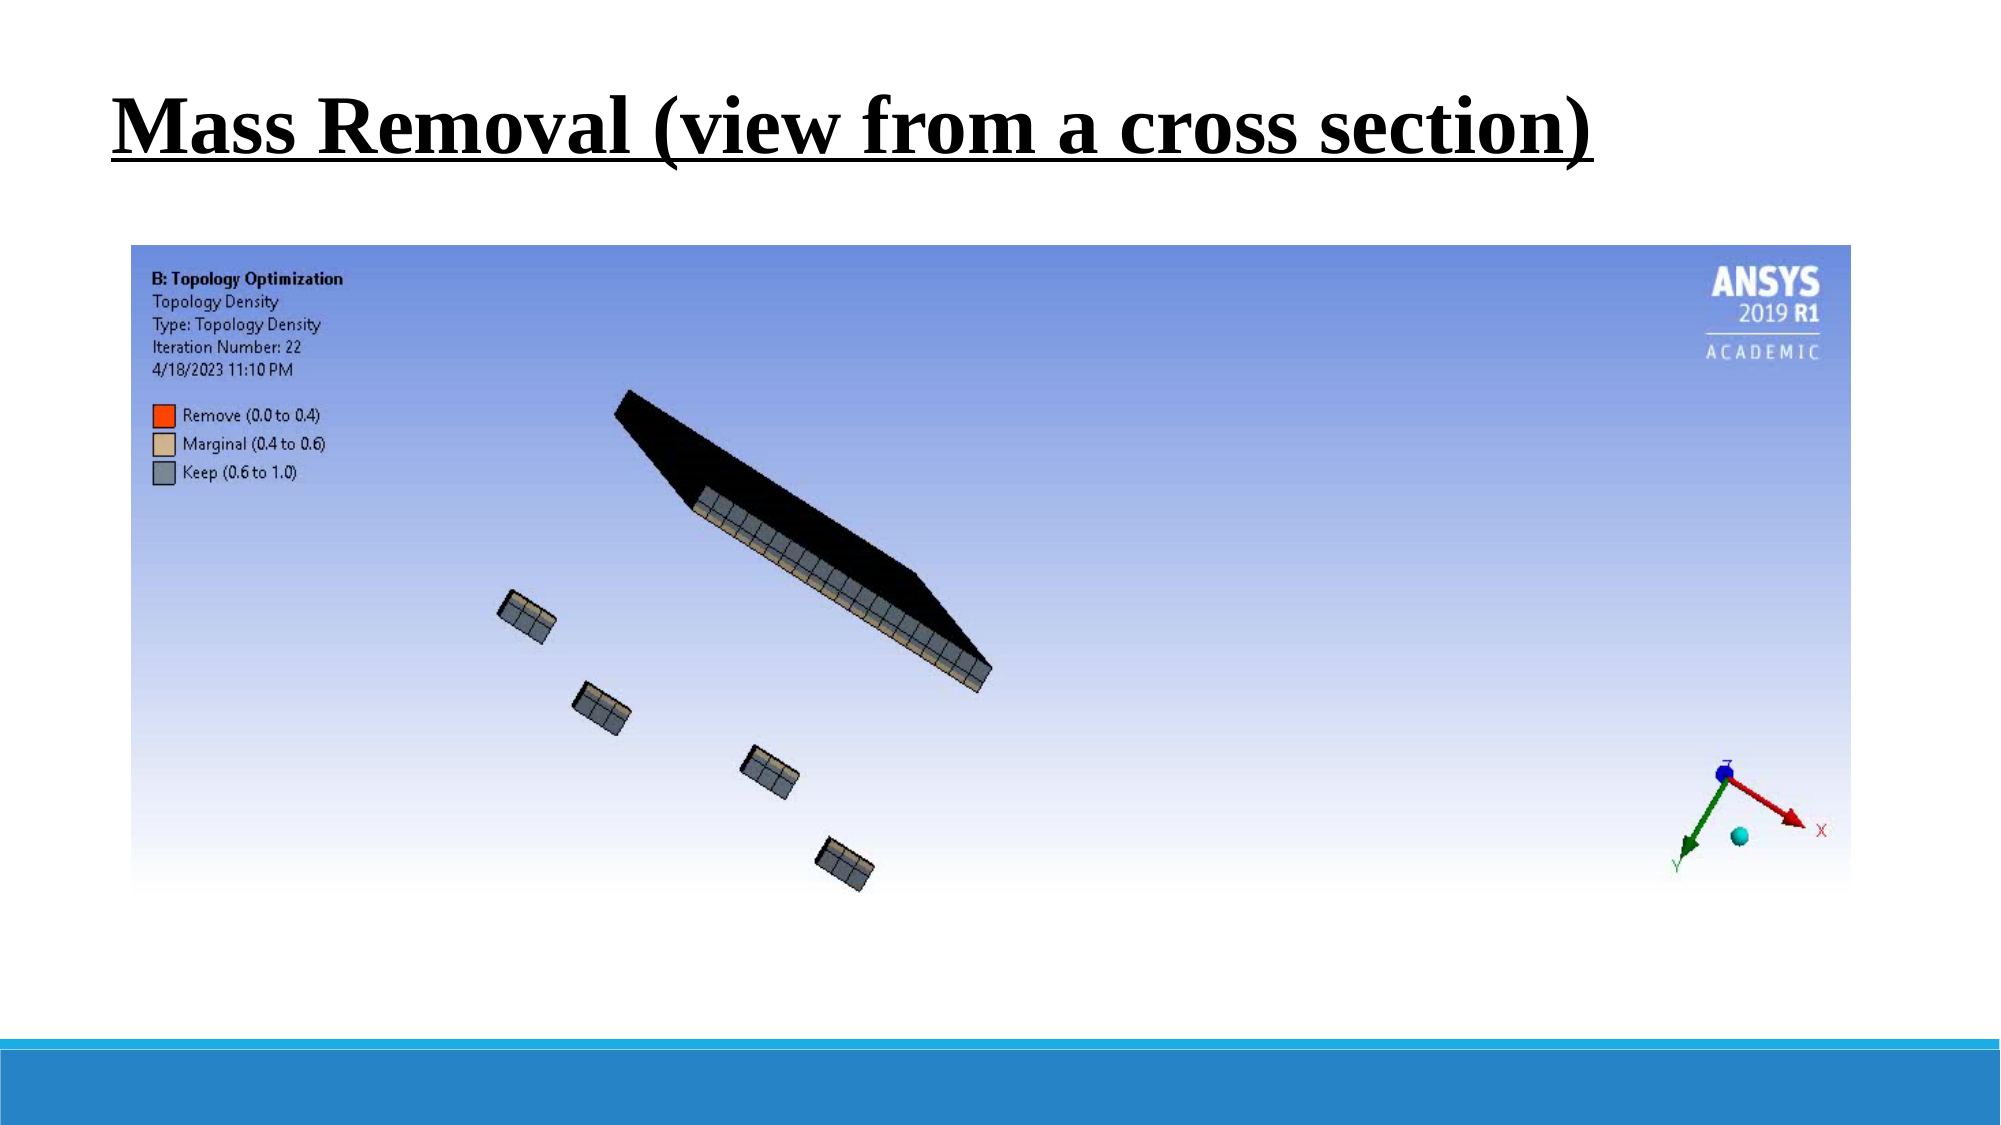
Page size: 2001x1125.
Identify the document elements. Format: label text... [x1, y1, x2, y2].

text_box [130, 244, 1852, 895]
text_box Mass Removal (view from a cross section) [96, 62, 1817, 178]
